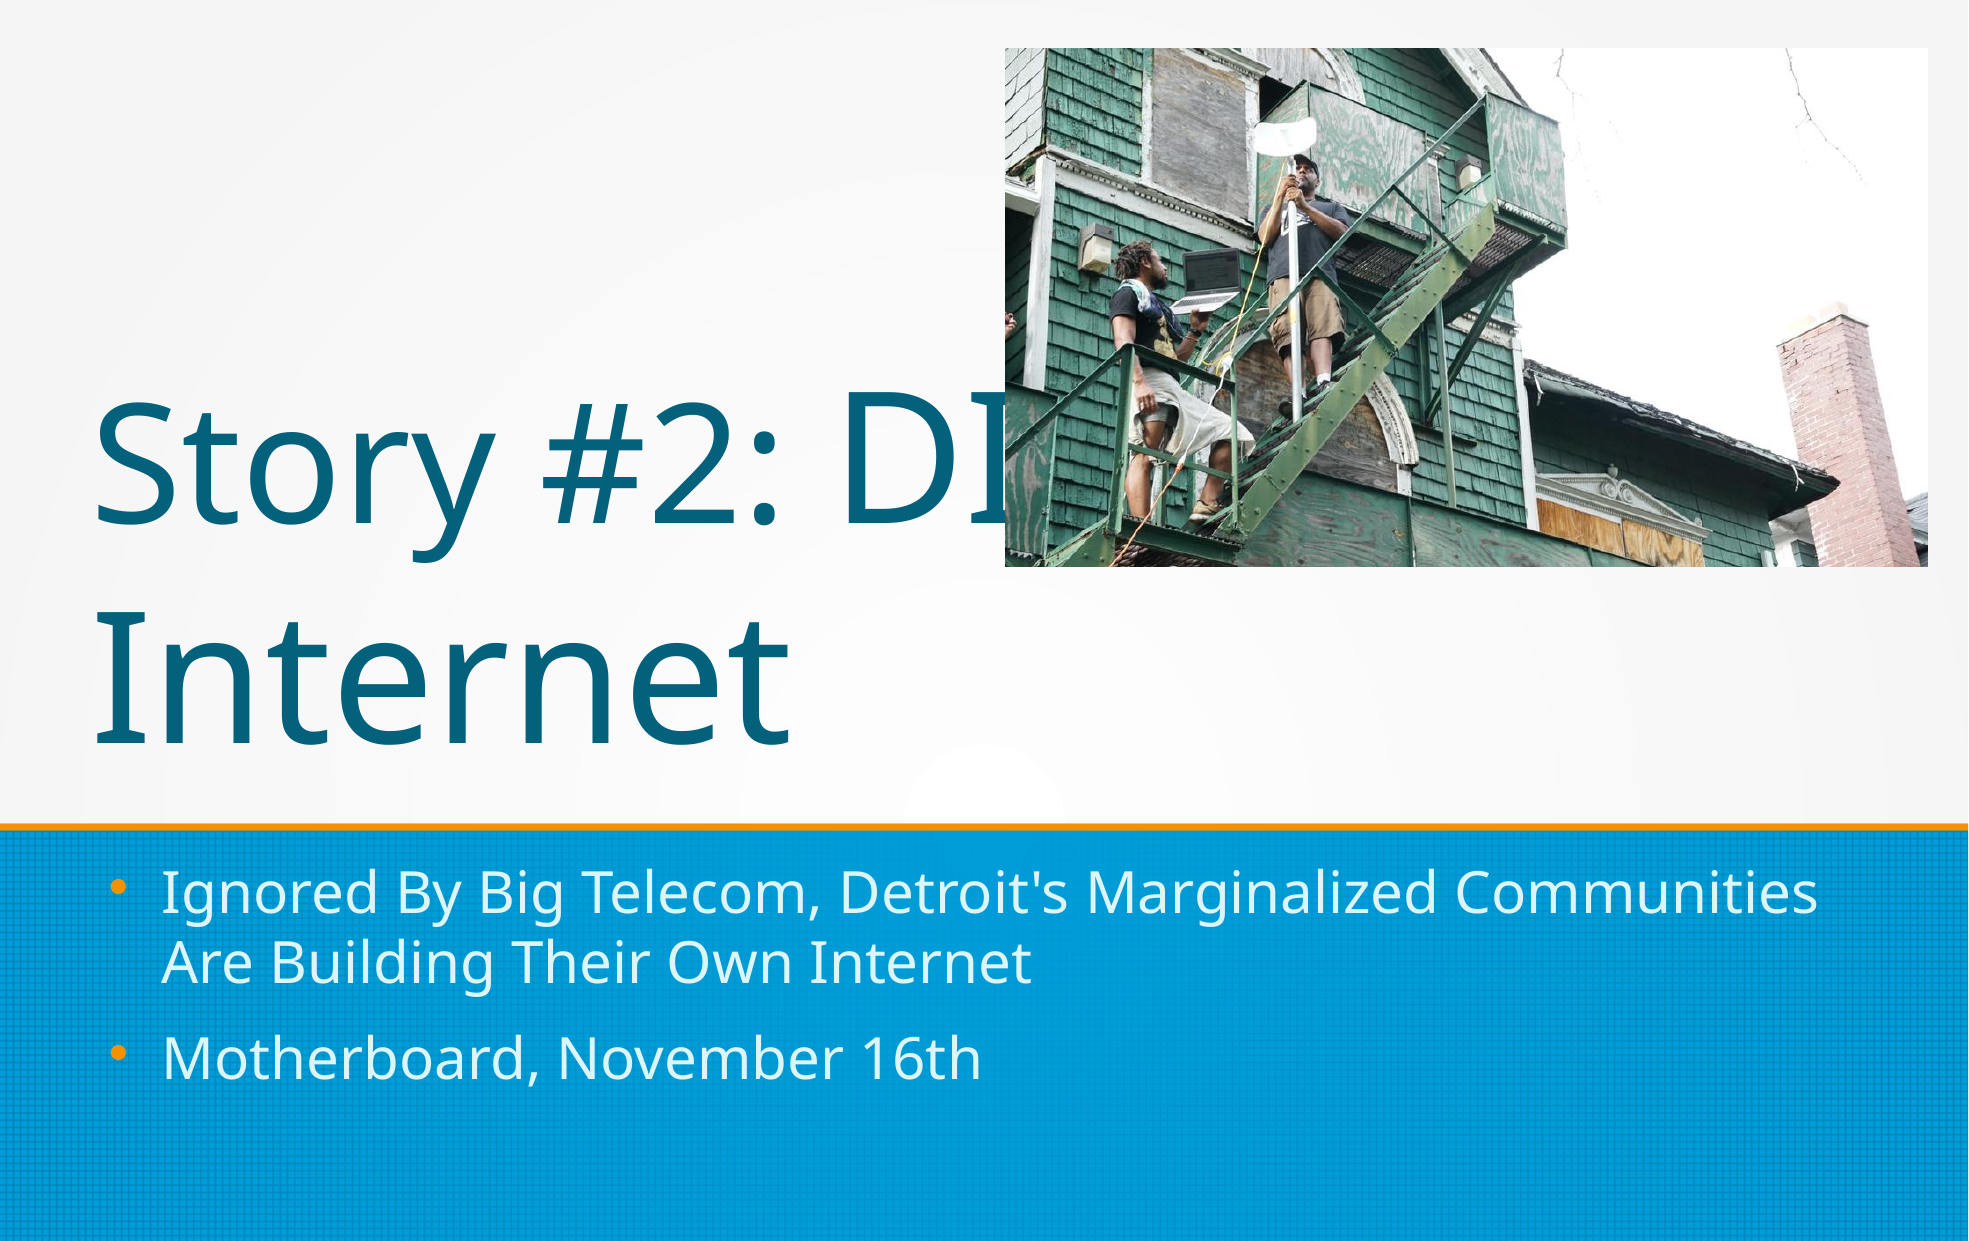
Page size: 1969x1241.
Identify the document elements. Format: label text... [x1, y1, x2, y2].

picture [0, 0, 1969, 830]
text_box Ignored By Big Telecom, Detroit's Marginalized Communities Are Building Their Own Internet Motherboard, November 16th [90, 855, 1861, 1110]
text_box Story #2: DIY Internet [90, 49, 1862, 780]
